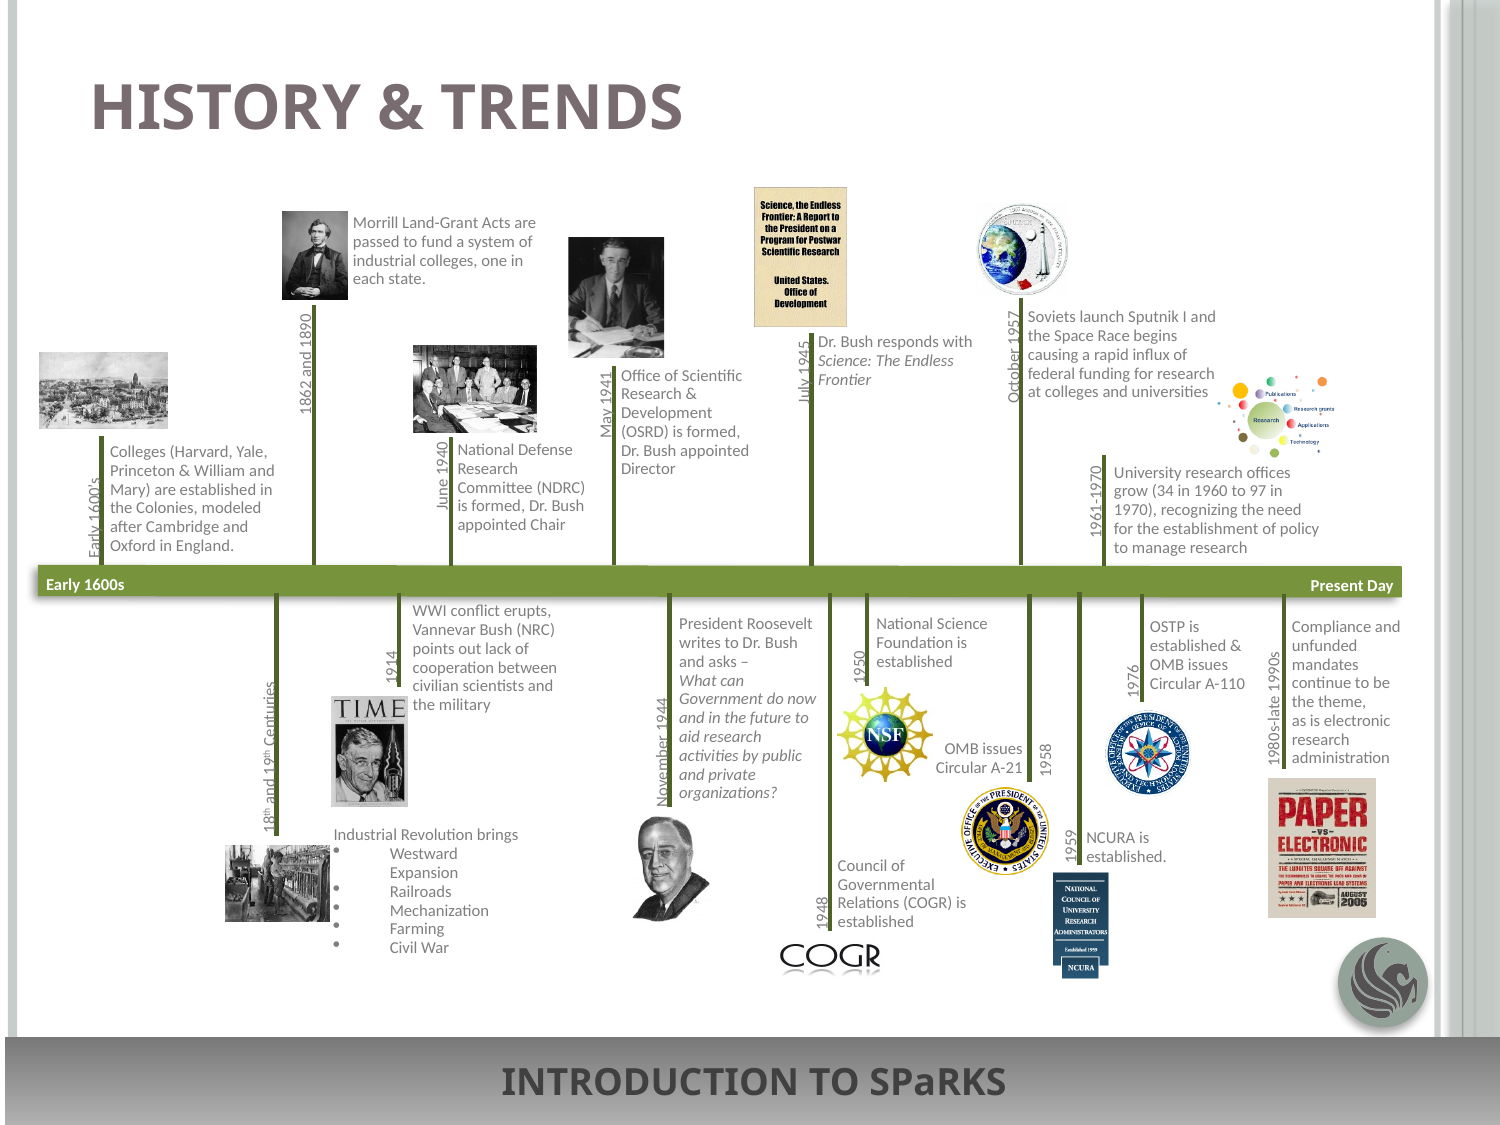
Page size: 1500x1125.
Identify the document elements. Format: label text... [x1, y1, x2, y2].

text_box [30, 187, 1430, 984]
picture [1350, 984, 1419, 1020]
title HISTORY & TRENDS [75, 45, 1300, 150]
text_box INTRODUCTION TO SPaRKS [23, 1050, 1486, 1110]
